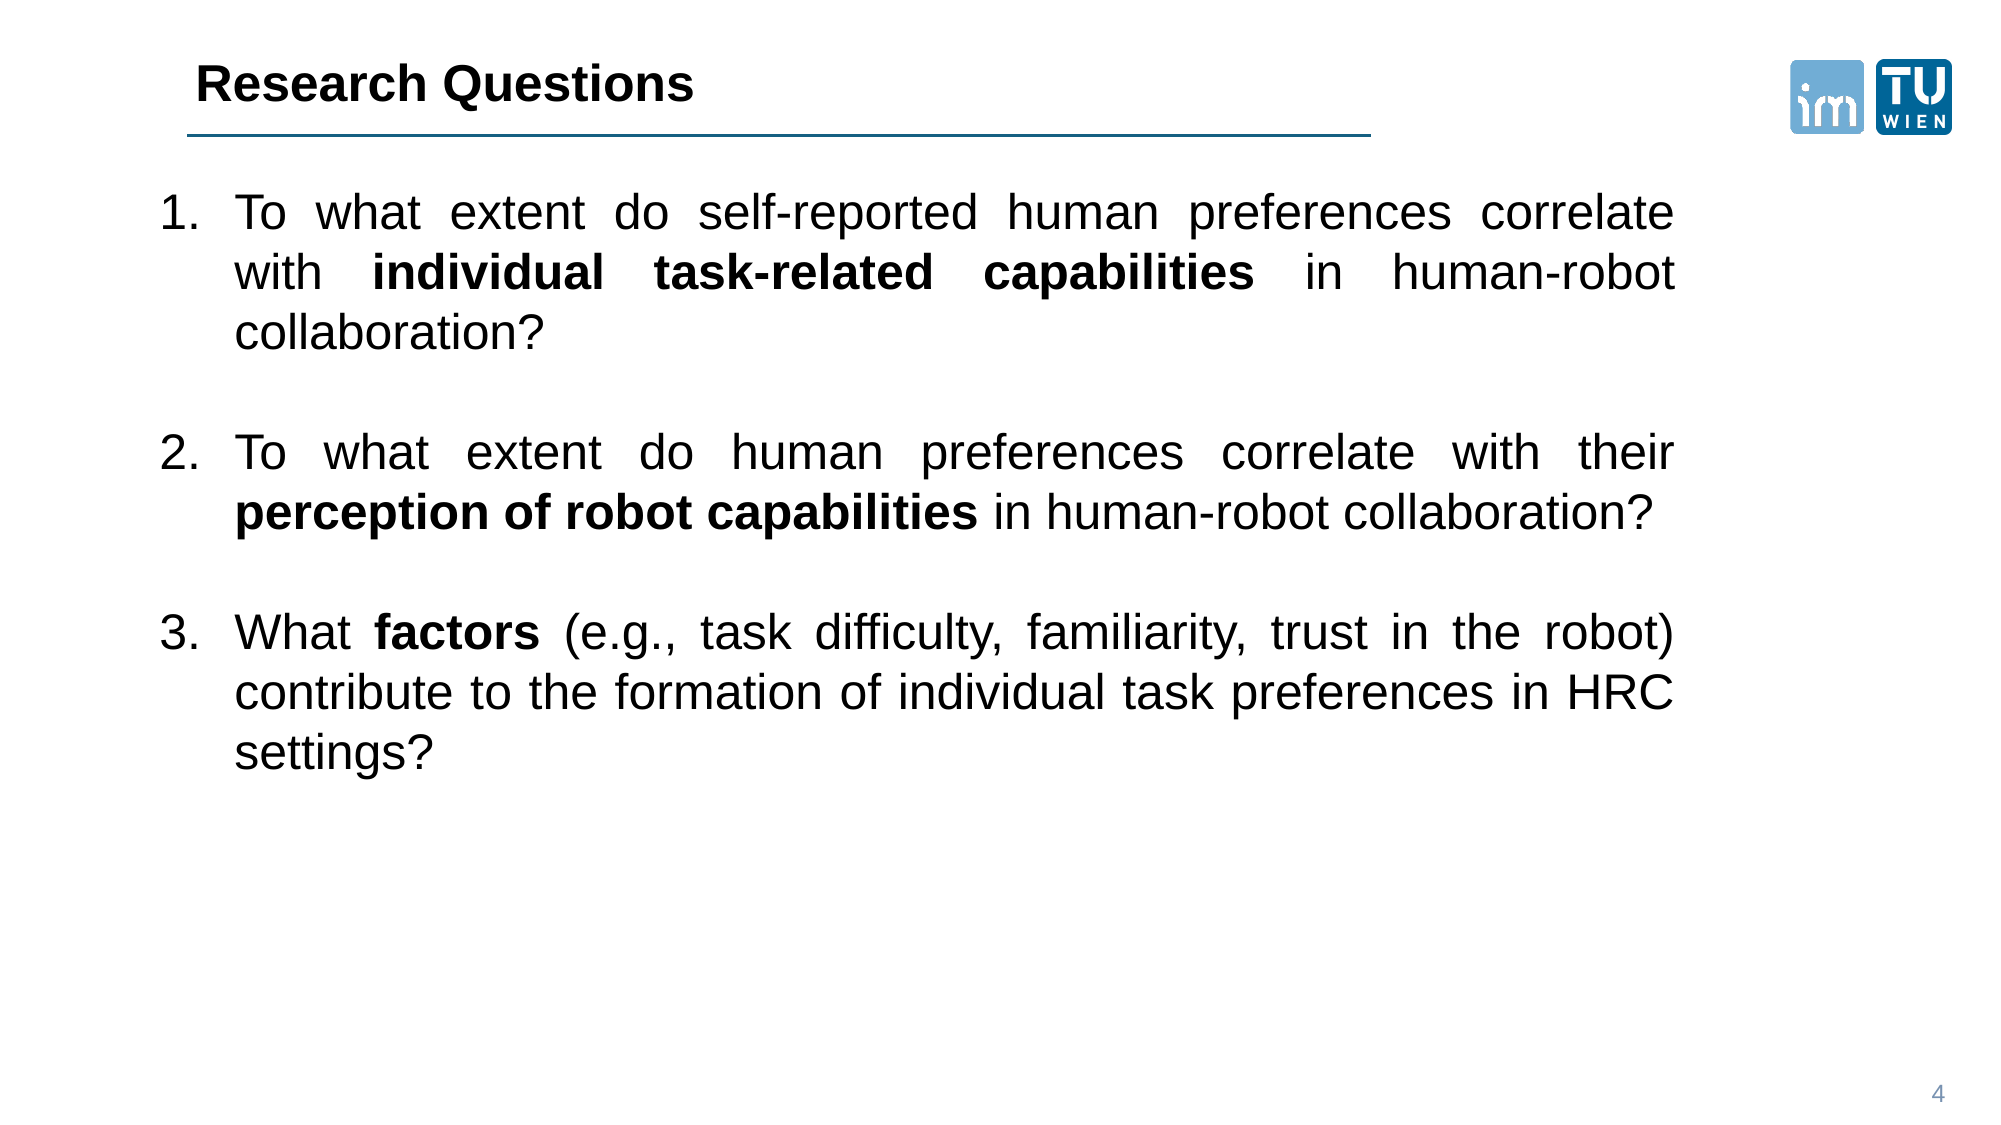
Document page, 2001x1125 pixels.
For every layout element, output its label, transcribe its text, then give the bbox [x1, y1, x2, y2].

picture [1790, 60, 1866, 134]
text_box To what extent do self-reported human preferences correlate with individual task-related capabilities in human-robot collaboration? To what extent do human preferences correlate with their perception of robot capabilities in human-robot collaboration? What factors (e.g., task difficulty, familiarity, trust in the robot) contribute to the formation of individual task preferences in HRC settings? [144, 172, 1691, 907]
picture [1932, 68, 1944, 104]
picture [1935, 115, 1944, 127]
picture [1915, 68, 1928, 104]
picture [1893, 78, 1900, 104]
picture [1882, 68, 1910, 74]
picture [1884, 115, 1898, 127]
list Research Questions [180, 49, 1330, 121]
slide_number 4 [1604, 1076, 1961, 1109]
picture [1918, 115, 1926, 127]
